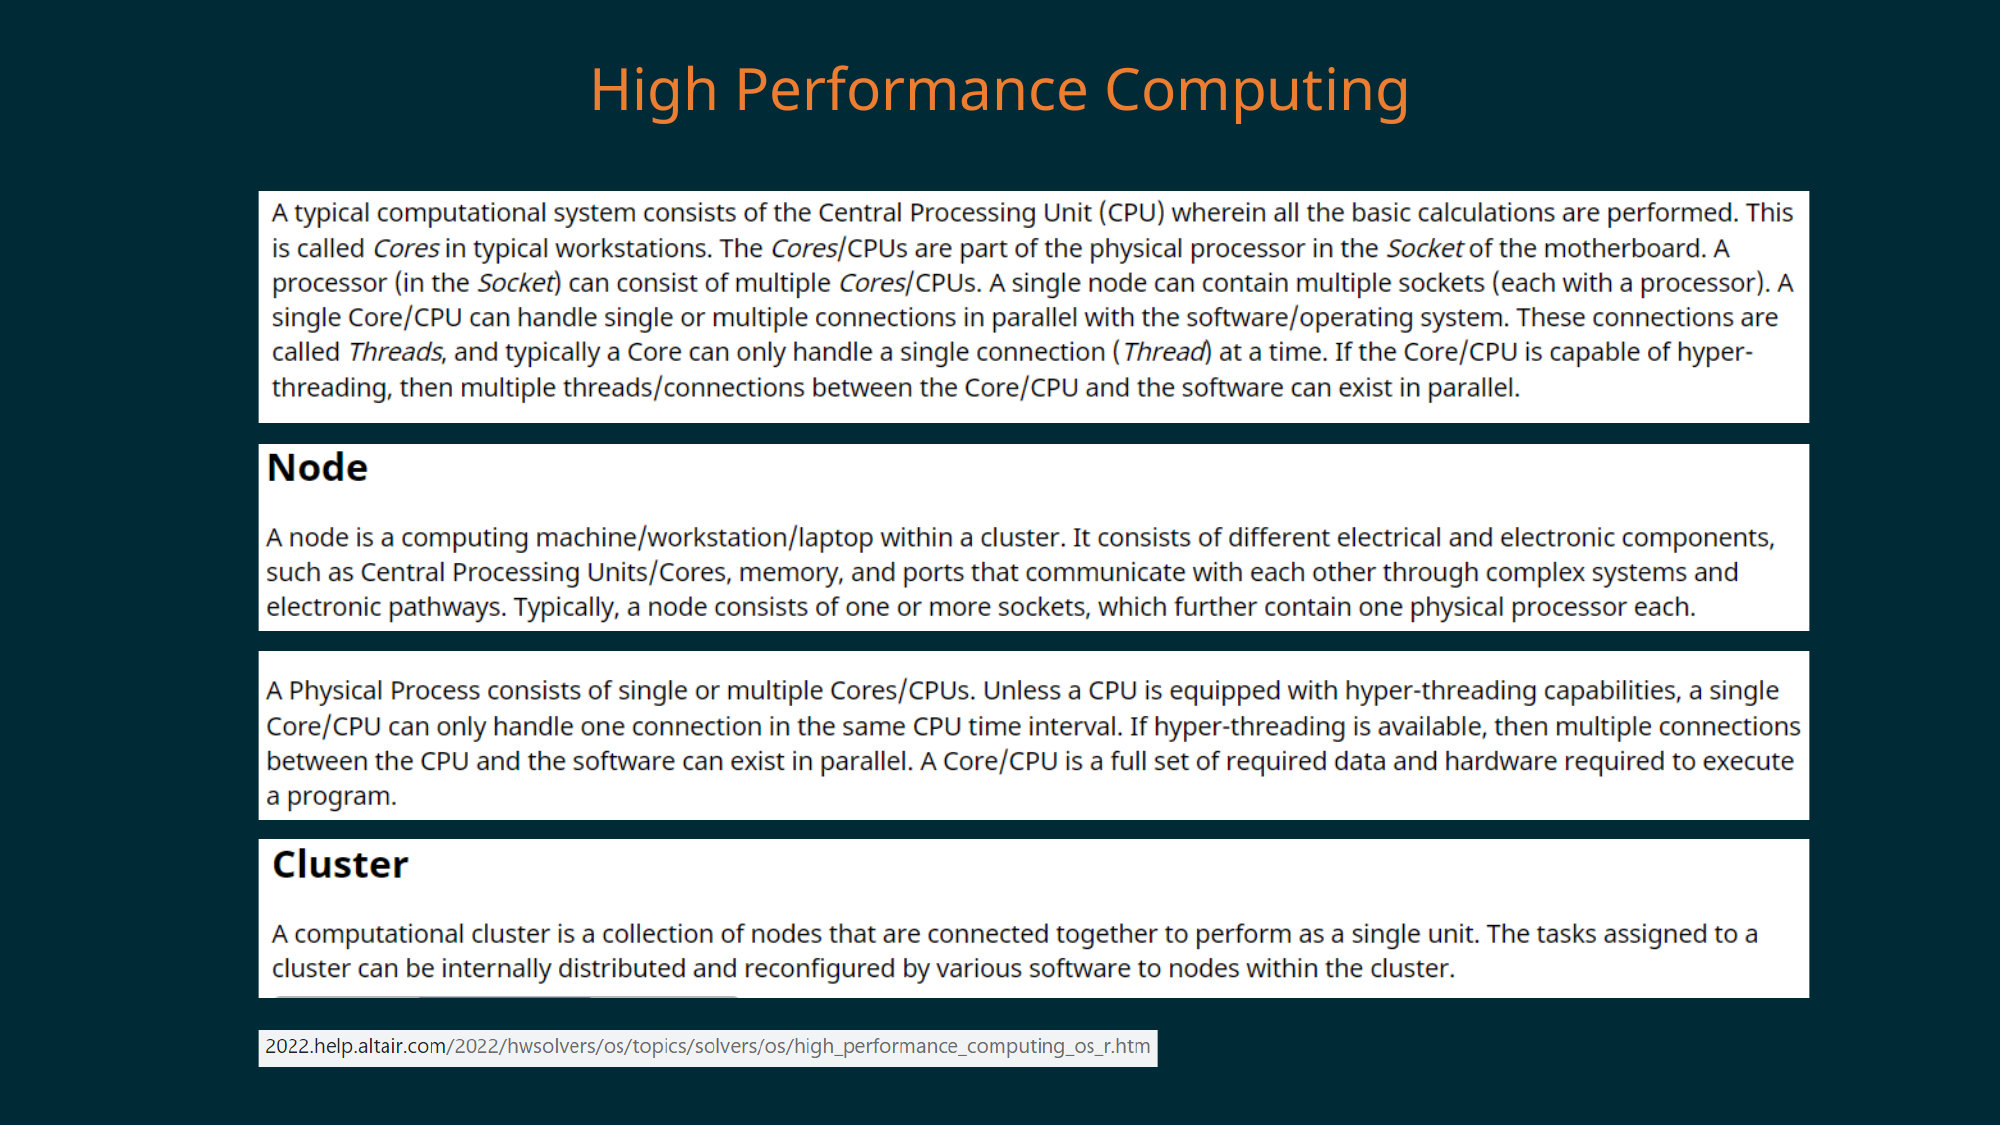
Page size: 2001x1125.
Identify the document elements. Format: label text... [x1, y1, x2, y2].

picture [259, 652, 1809, 819]
picture [259, 840, 1809, 997]
picture [259, 445, 1809, 630]
picture [259, 192, 1809, 422]
text_box High Performance Computing [0, 44, 2000, 129]
picture [259, 1031, 1157, 1066]
